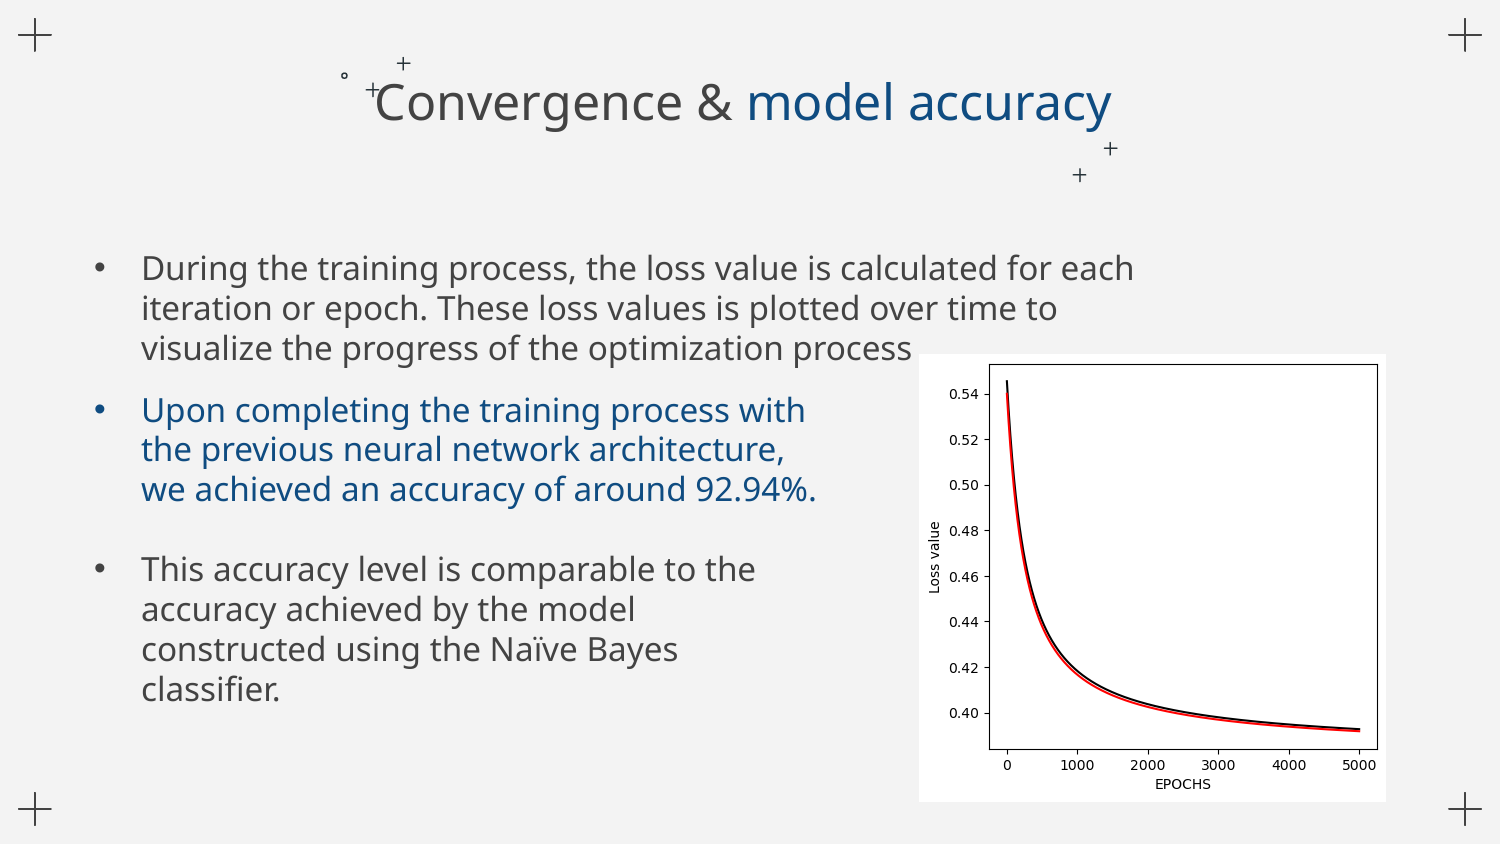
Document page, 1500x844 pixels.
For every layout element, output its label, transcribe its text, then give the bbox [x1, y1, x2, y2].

title Convergence & model accuracy [231, 55, 1269, 151]
text_box Upon completing the training process with the previous neural network architecture, we achieved an accuracy of around 92.94%. This accuracy level is comparable to the accuracy achieved by the model constructed using the Naïve Bayes classifier. [79, 493, 837, 724]
picture [326, 38, 422, 122]
subtitle During the training process, the loss value is calculated for each iteration or epoch. These loss values is plotted over time to visualize the progress of the optimization process [79, 271, 1178, 382]
picture [919, 354, 1386, 802]
picture [1061, 123, 1129, 208]
